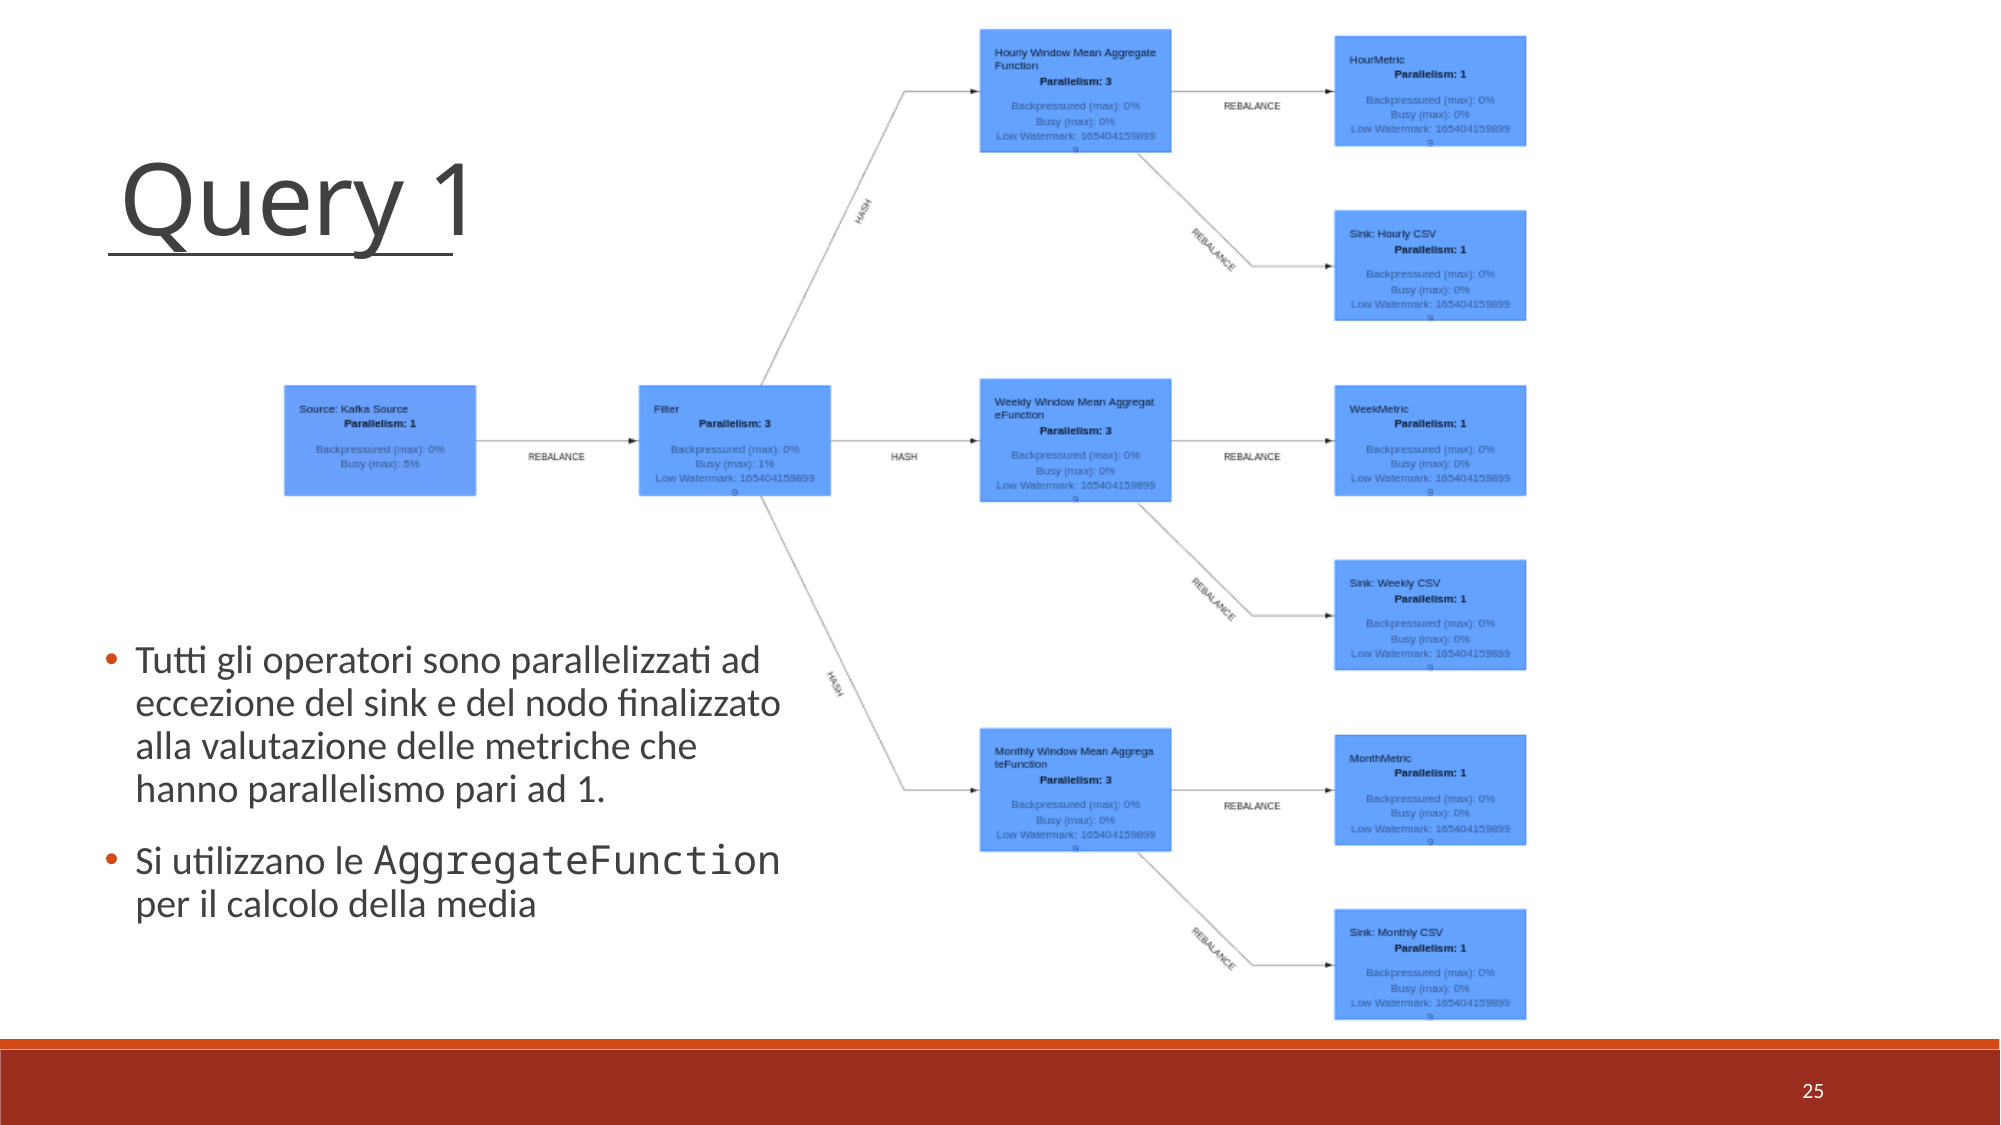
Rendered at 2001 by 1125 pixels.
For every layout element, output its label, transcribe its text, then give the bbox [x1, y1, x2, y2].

slide_number 25 [1624, 1059, 1840, 1120]
text_box Tutti gli operatori sono parallelizzati ad eccezione del sink e del nodo finalizzato alla valutazione delle metriche che hanno parallelismo pari ad 1. Si utilizzano le AggregateFunction per il calcolo della media [104, 631, 261, 940]
title Query 1 [104, 25, 261, 264]
picture [263, 22, 1538, 1034]
